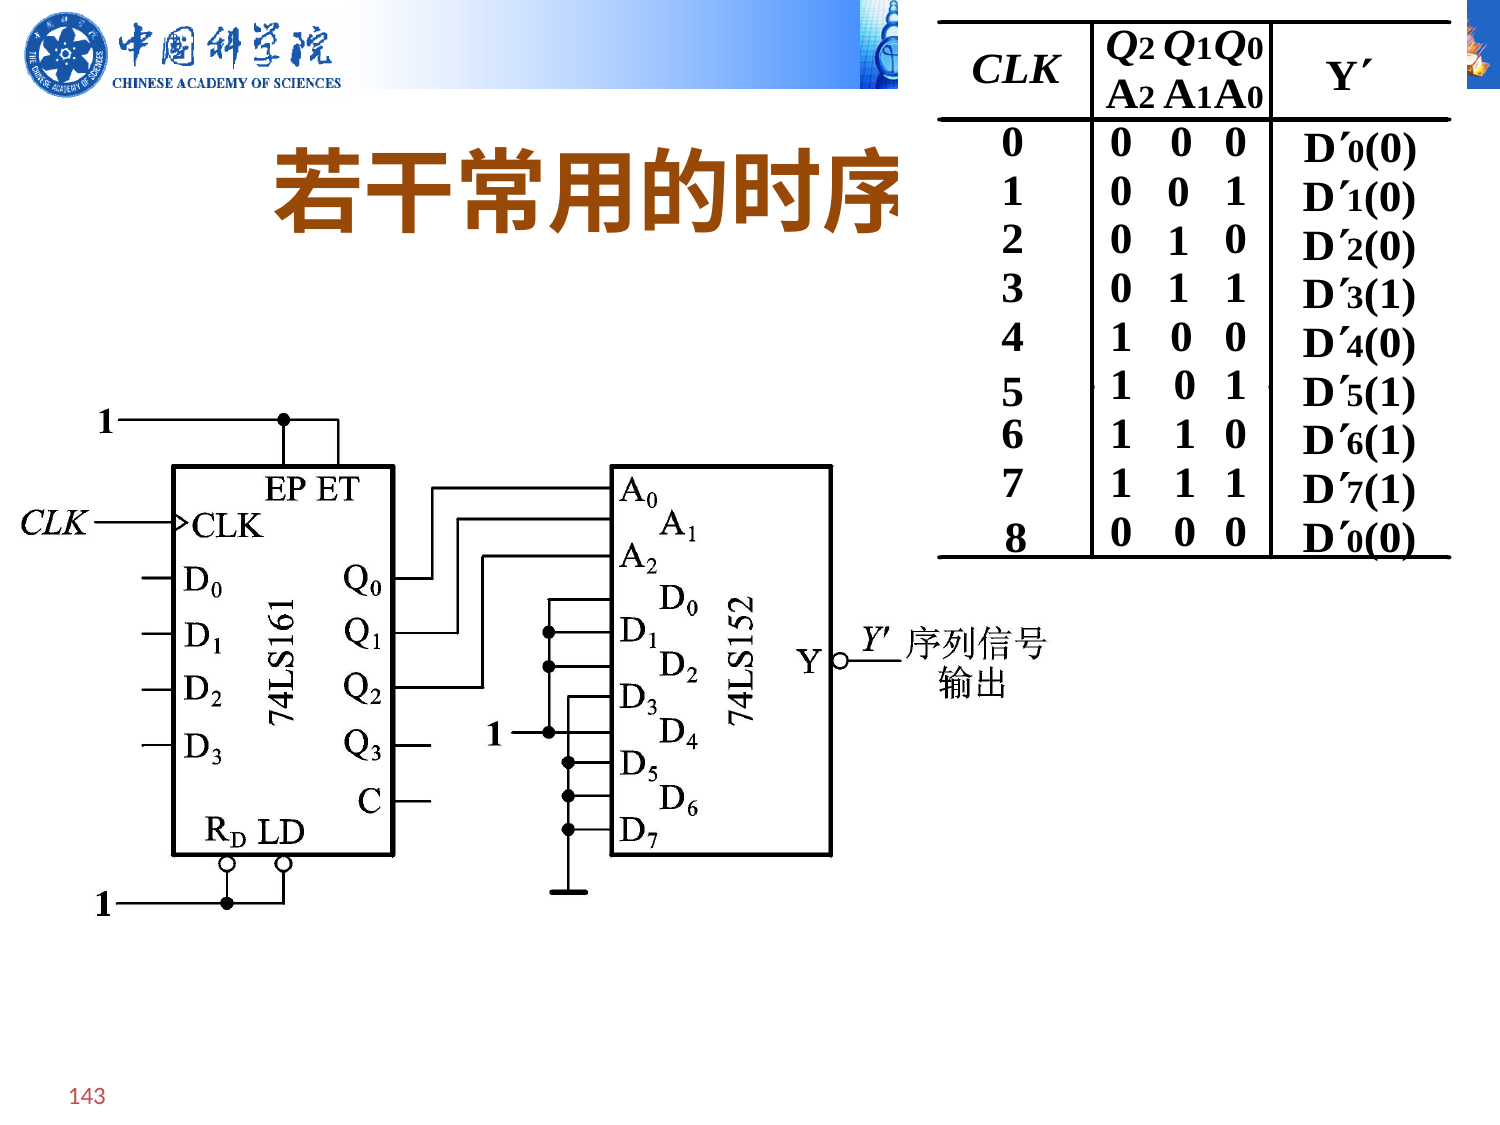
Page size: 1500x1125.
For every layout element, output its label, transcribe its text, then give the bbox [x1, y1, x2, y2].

text_box 若干常用的时序逻辑电路 [101, 126, 898, 257]
picture [3, 408, 1056, 939]
picture [23, 10, 349, 102]
picture [860, 0, 898, 89]
picture [1467, 0, 1500, 89]
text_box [907, 0, 1458, 582]
